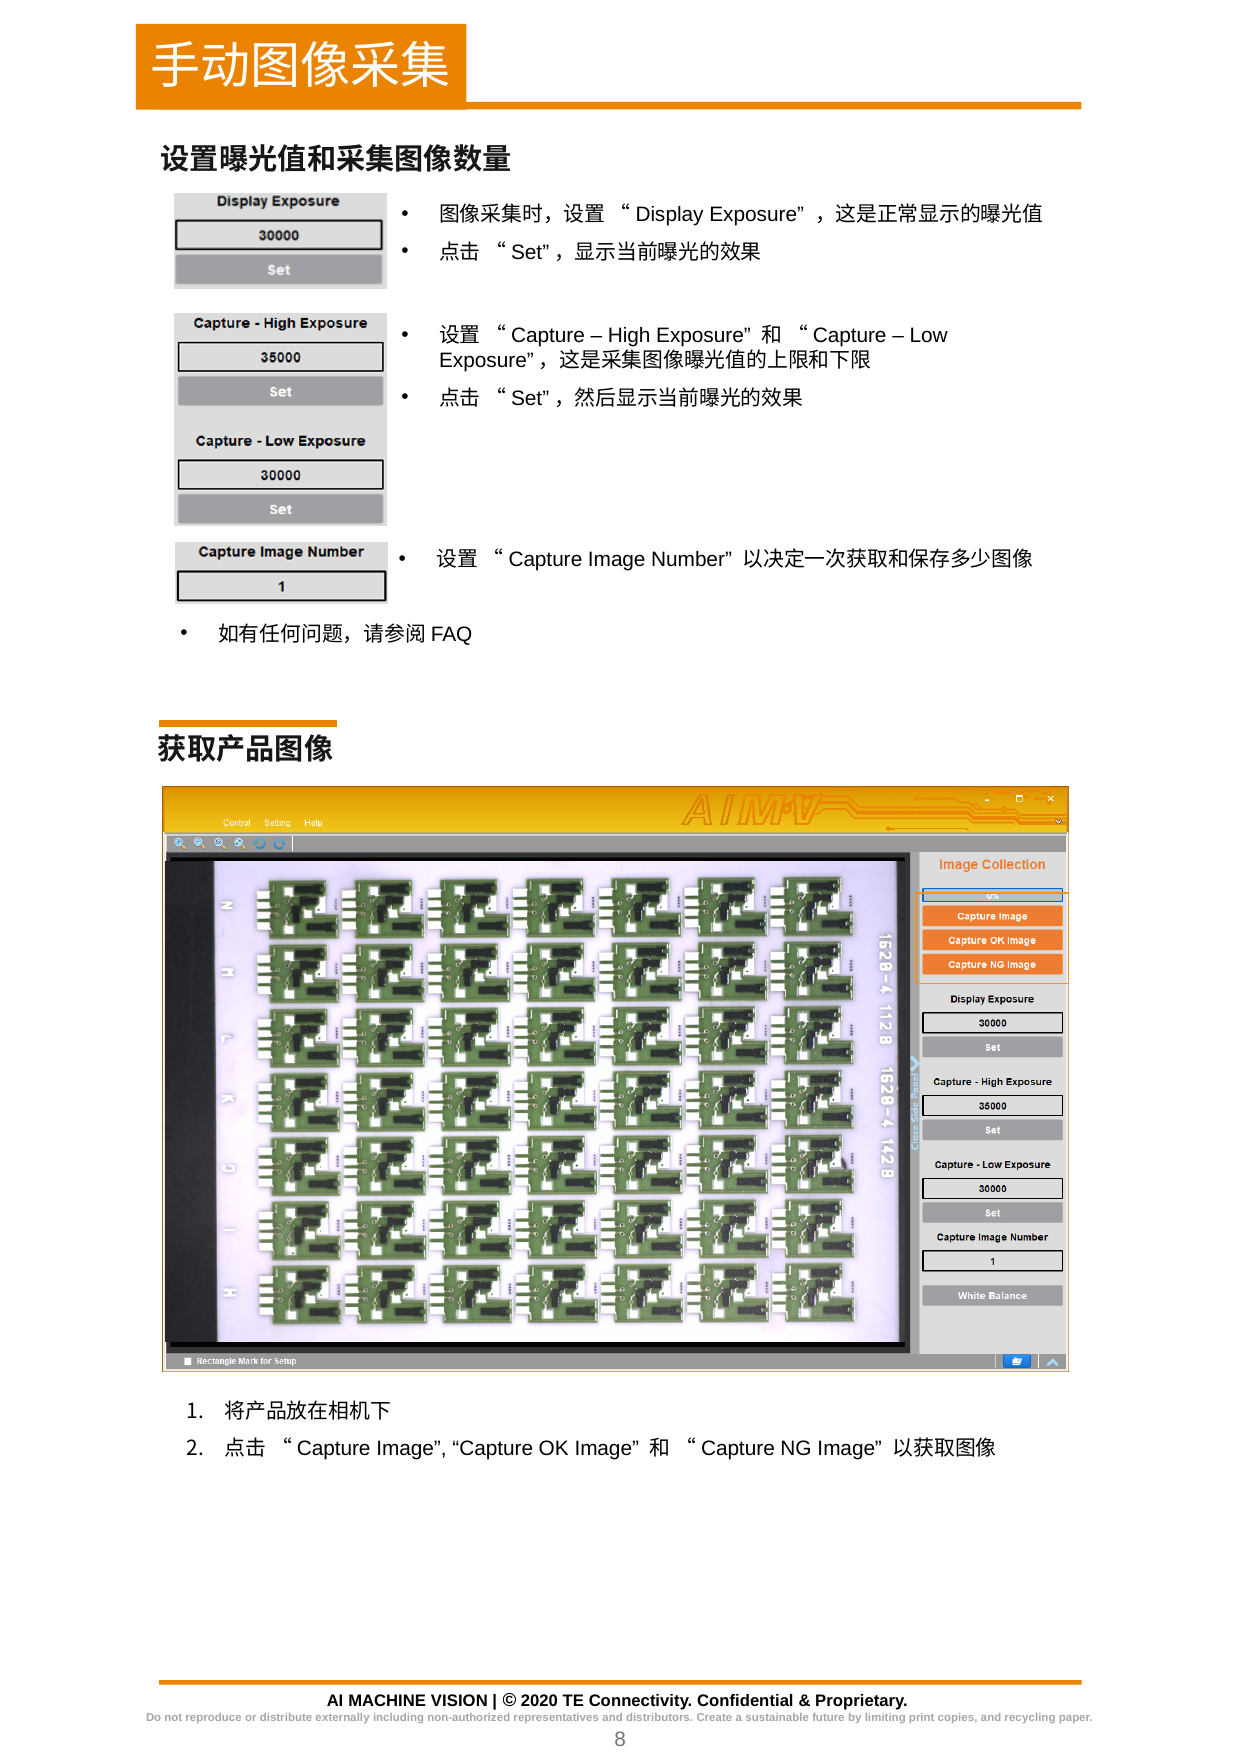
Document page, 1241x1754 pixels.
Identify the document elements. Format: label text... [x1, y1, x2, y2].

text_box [162, 786, 1069, 1372]
text_box 设置 “Capture Image Number” 以决定一次获取和保存多少图像 [383, 538, 1052, 579]
text_box 图像采集时，设置 “Display Exposure” ，这是正常显示的曝光值 点击 “Set”，显示当前曝光的效果 [387, 193, 1061, 271]
picture [174, 313, 387, 526]
text_box 如有任何问题，请参阅FAQ [165, 612, 834, 653]
picture [174, 193, 387, 289]
picture [175, 542, 388, 605]
text_box 设置曝光值和采集图像数量 [146, 132, 950, 183]
text_box 获取产品图像 [143, 723, 1050, 774]
text_box 将产品放在相机下 点击 “Capture Image”, “Capture OK Image” 和 “Capture NG Image” 以获取图像 [97, 1390, 1052, 1468]
text_box 手动图像采集 [135, 23, 467, 110]
text_box 设置 “Capture – High Exposure” 和 “Capture – Low Exposure”，这是采集图像曝光值的上限和下限 点击 “Set”，然后显示当前曝光的效果 [387, 314, 1069, 417]
